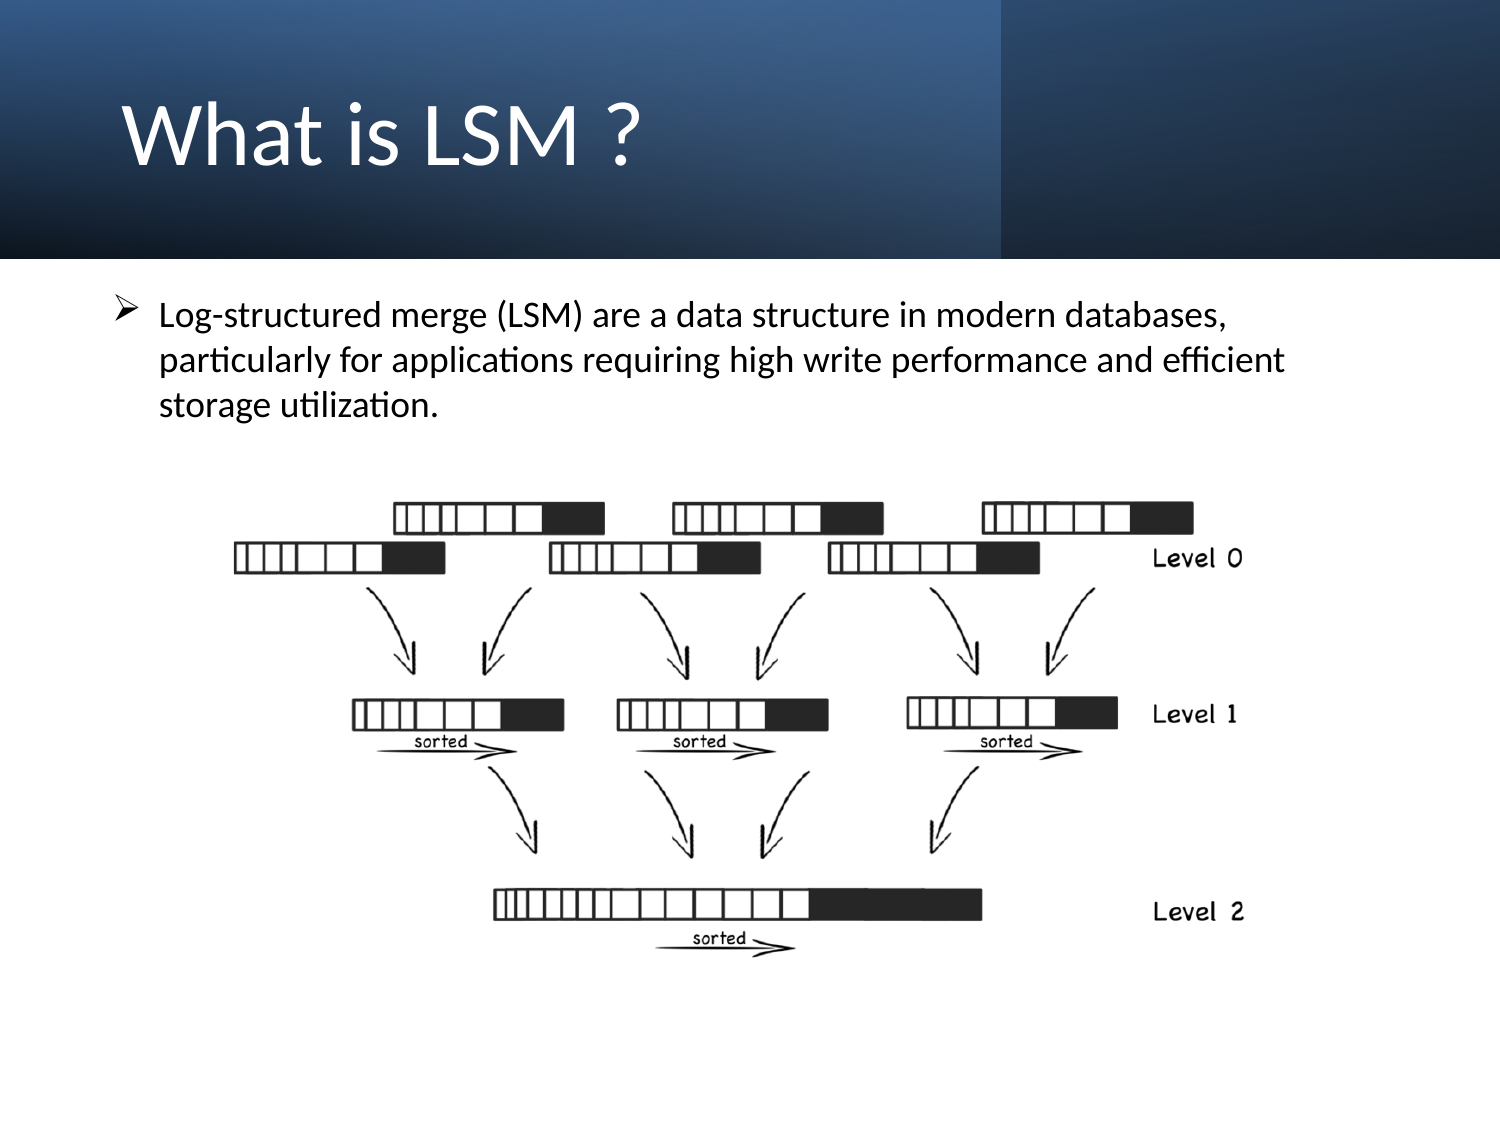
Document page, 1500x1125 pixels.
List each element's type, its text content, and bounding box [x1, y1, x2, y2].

text_box [0, 0, 1500, 260]
title What is LSM ? [0, 35, 1059, 223]
text_box Log-structured merge (LSM) are a data structure in modern databases, particularly for applications requiring high write performance and efficient storage utilization. [97, 282, 1394, 433]
picture [233, 500, 1267, 967]
text_box [0, 261, 1500, 1125]
